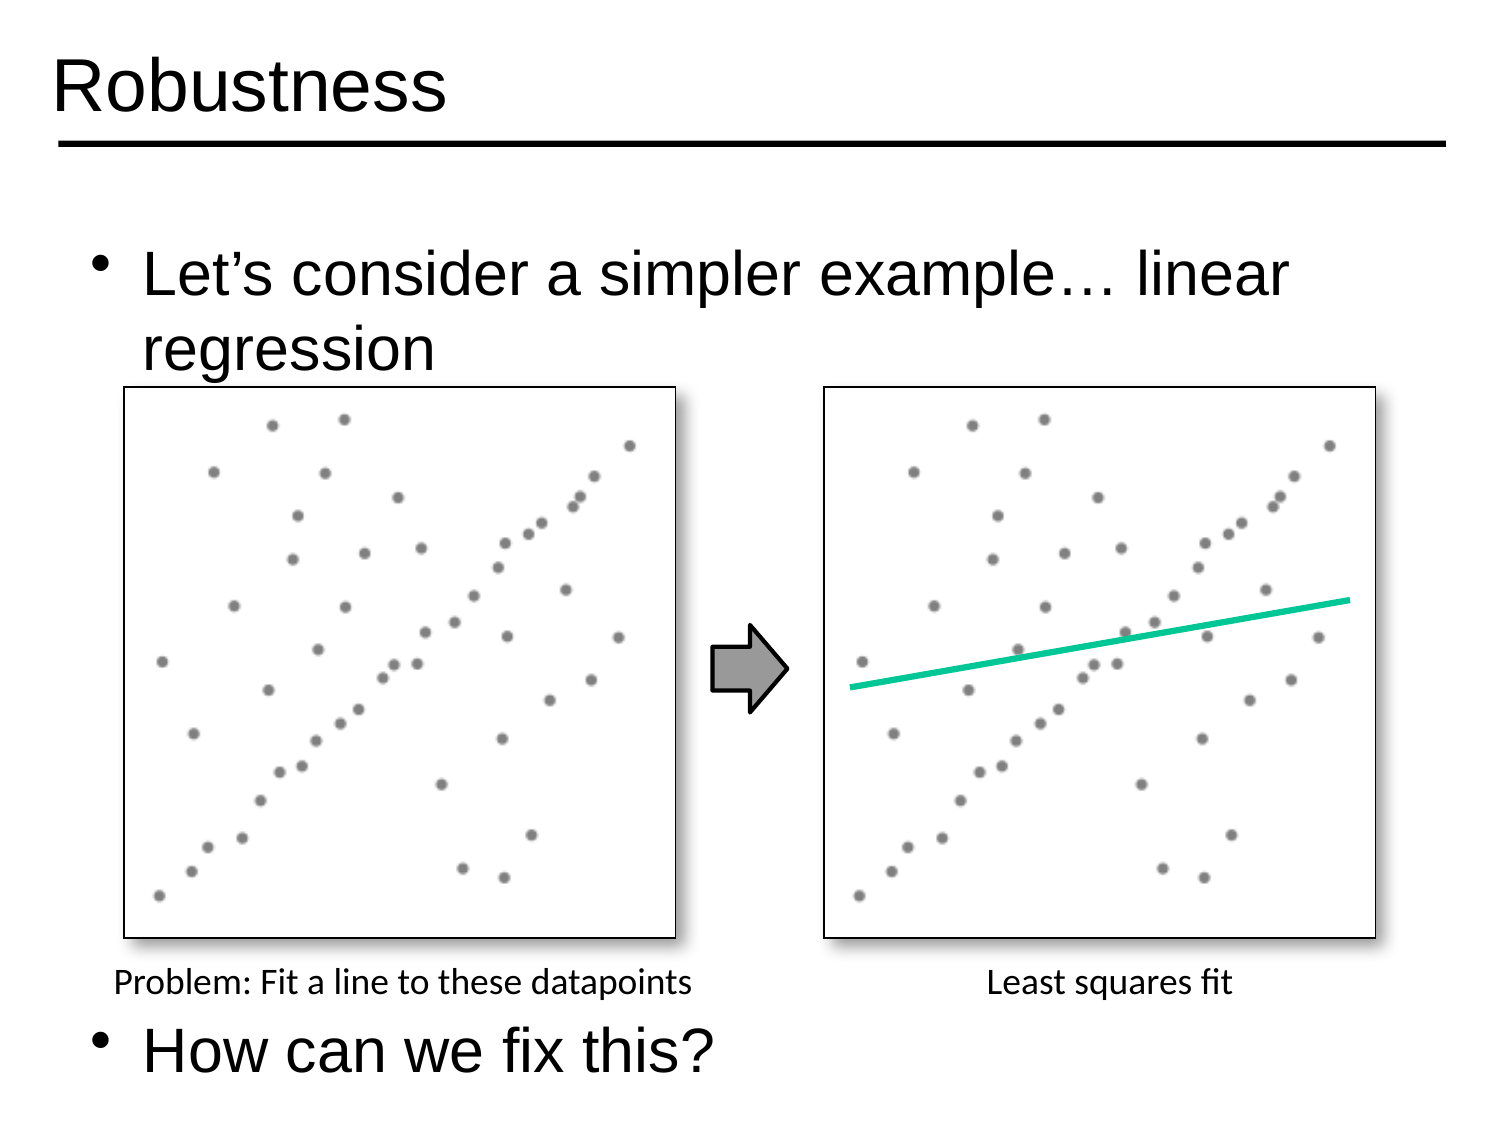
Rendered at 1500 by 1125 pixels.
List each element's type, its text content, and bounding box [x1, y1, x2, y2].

list Let’s consider a simpler example… linear regression How can we fix this? [74, 224, 1426, 1101]
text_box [849, 599, 1351, 688]
picture [124, 387, 676, 938]
text_box [710, 622, 790, 715]
picture [824, 387, 1376, 938]
text_box Problem: Fit a line to these datapoints [98, 949, 709, 1010]
title Robustness [36, 12, 1468, 151]
text_box Least squares fit [971, 949, 1249, 1010]
